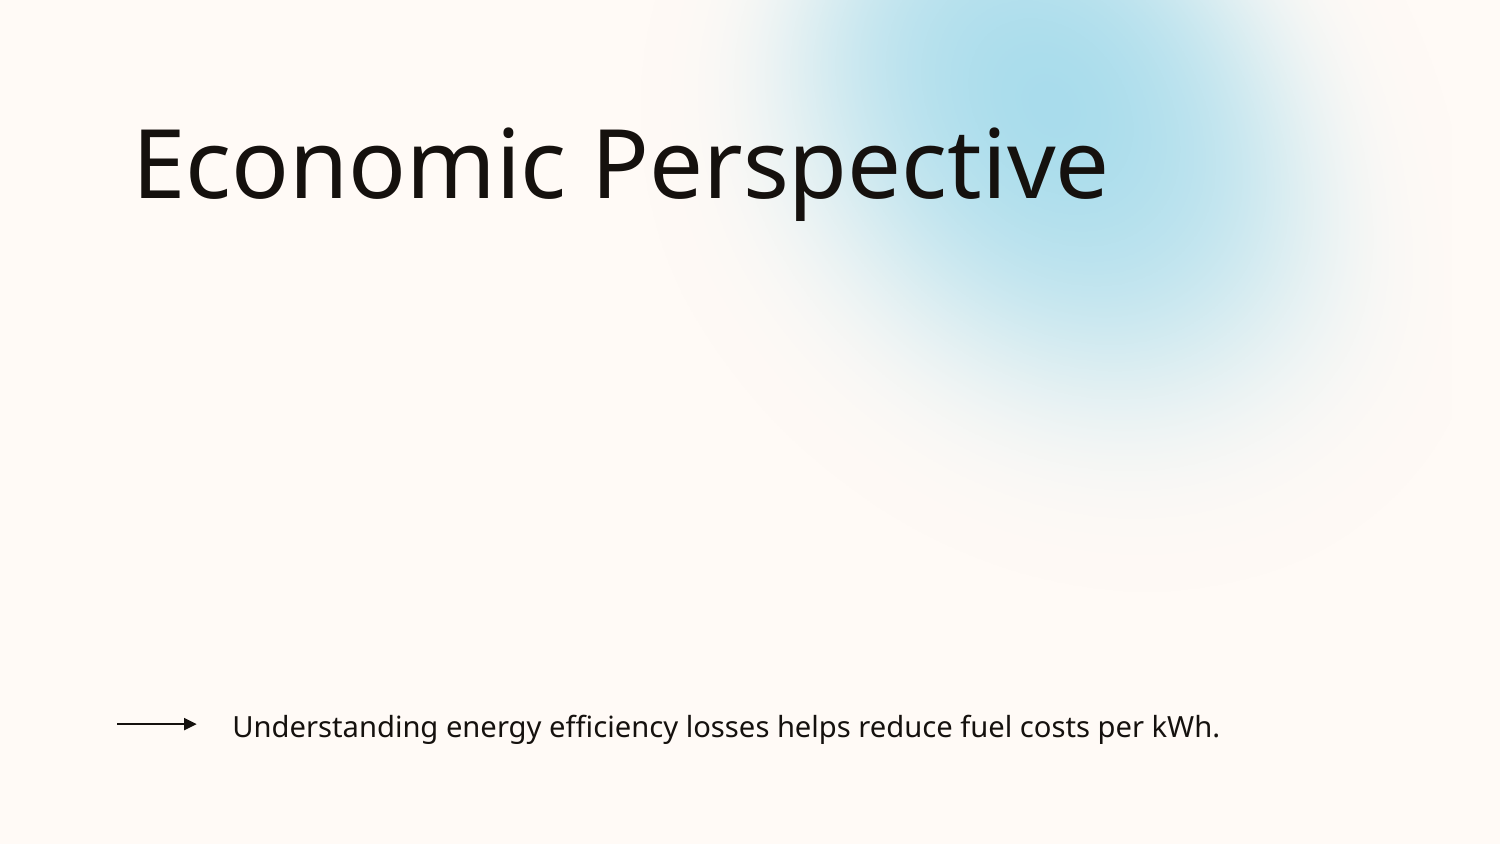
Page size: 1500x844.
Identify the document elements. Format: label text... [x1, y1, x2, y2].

picture [295, 0, 1500, 844]
title Economic Perspective [117, 87, 1150, 404]
text_box Understanding energy efficiency losses helps reduce fuel costs per kWh. [217, 693, 1283, 755]
